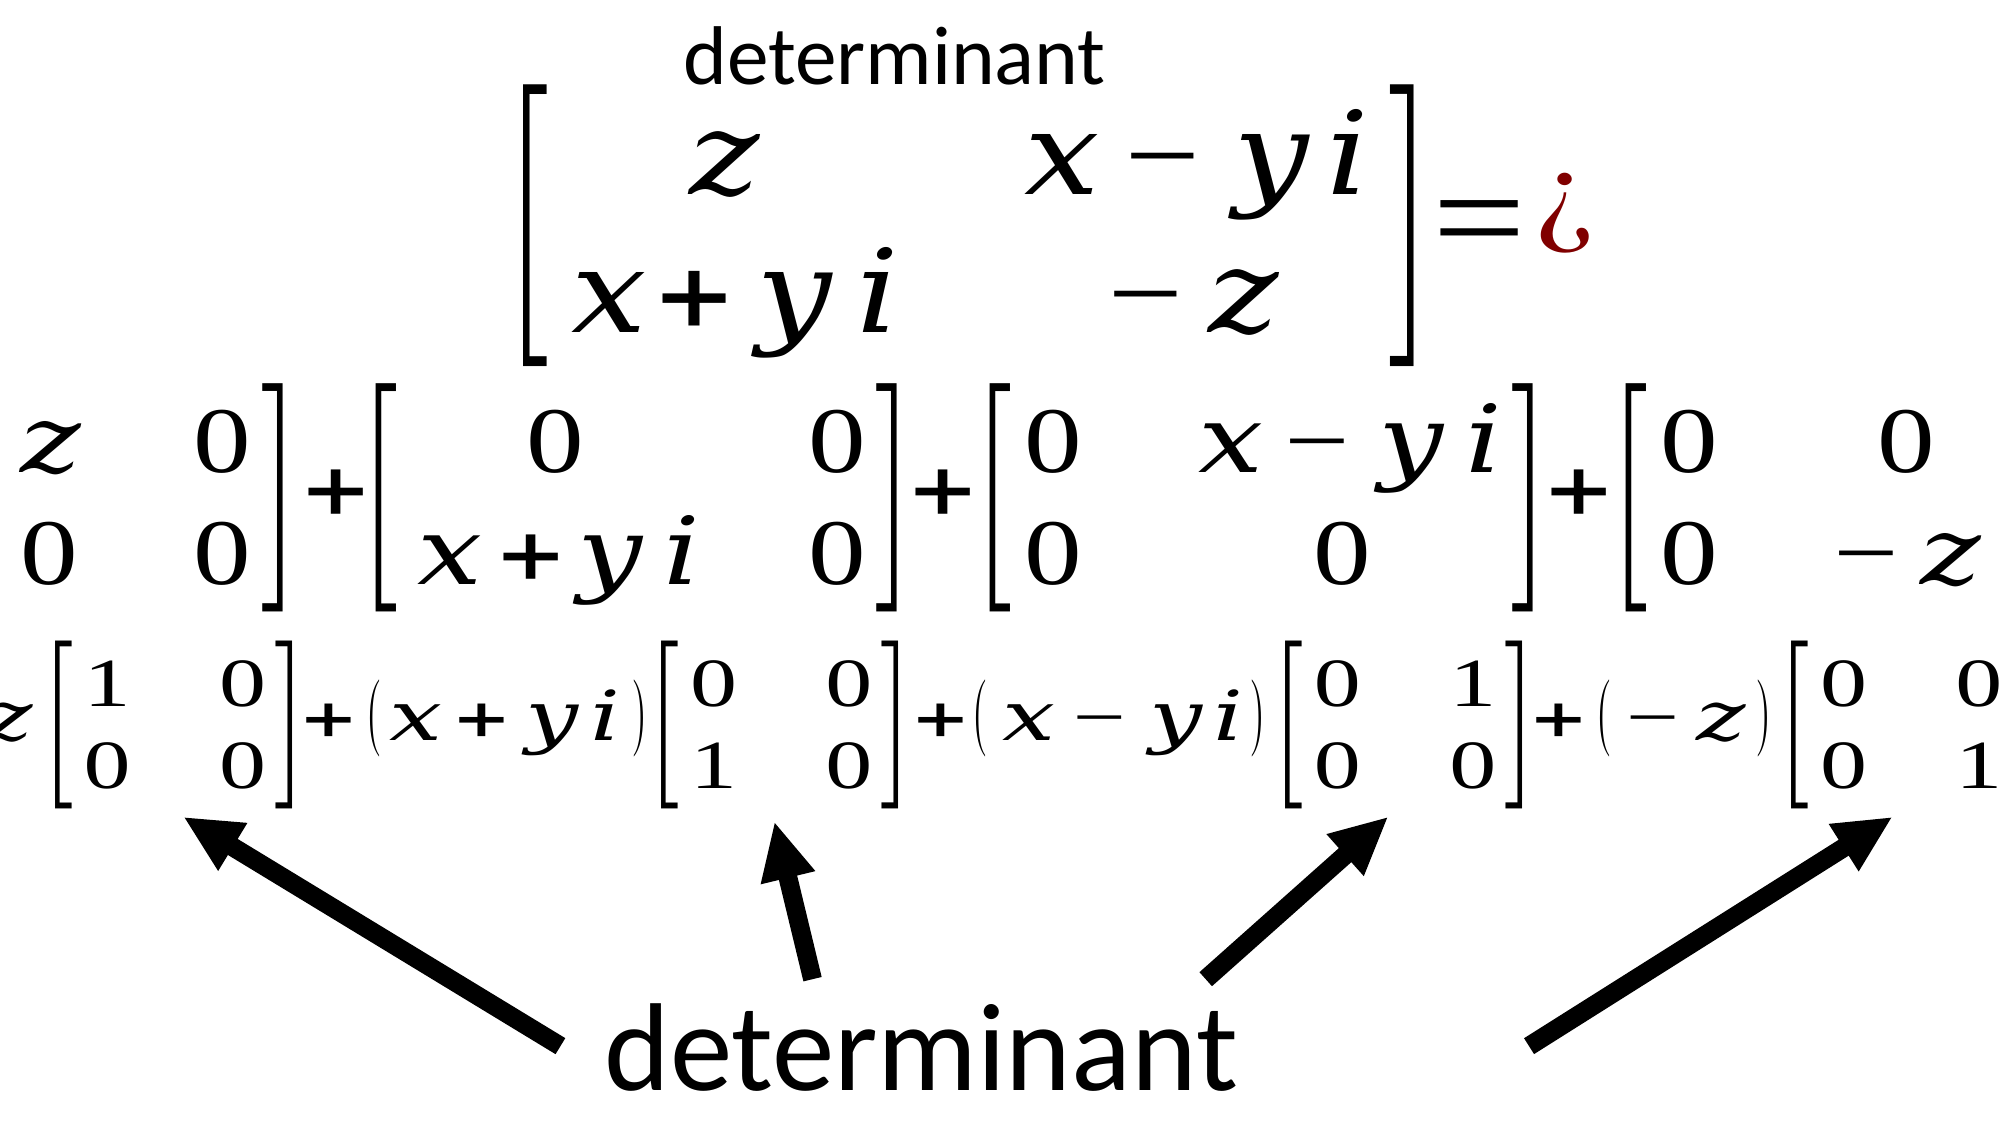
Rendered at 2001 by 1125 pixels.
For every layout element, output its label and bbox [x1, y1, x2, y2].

text_box [184, 817, 1892, 1125]
